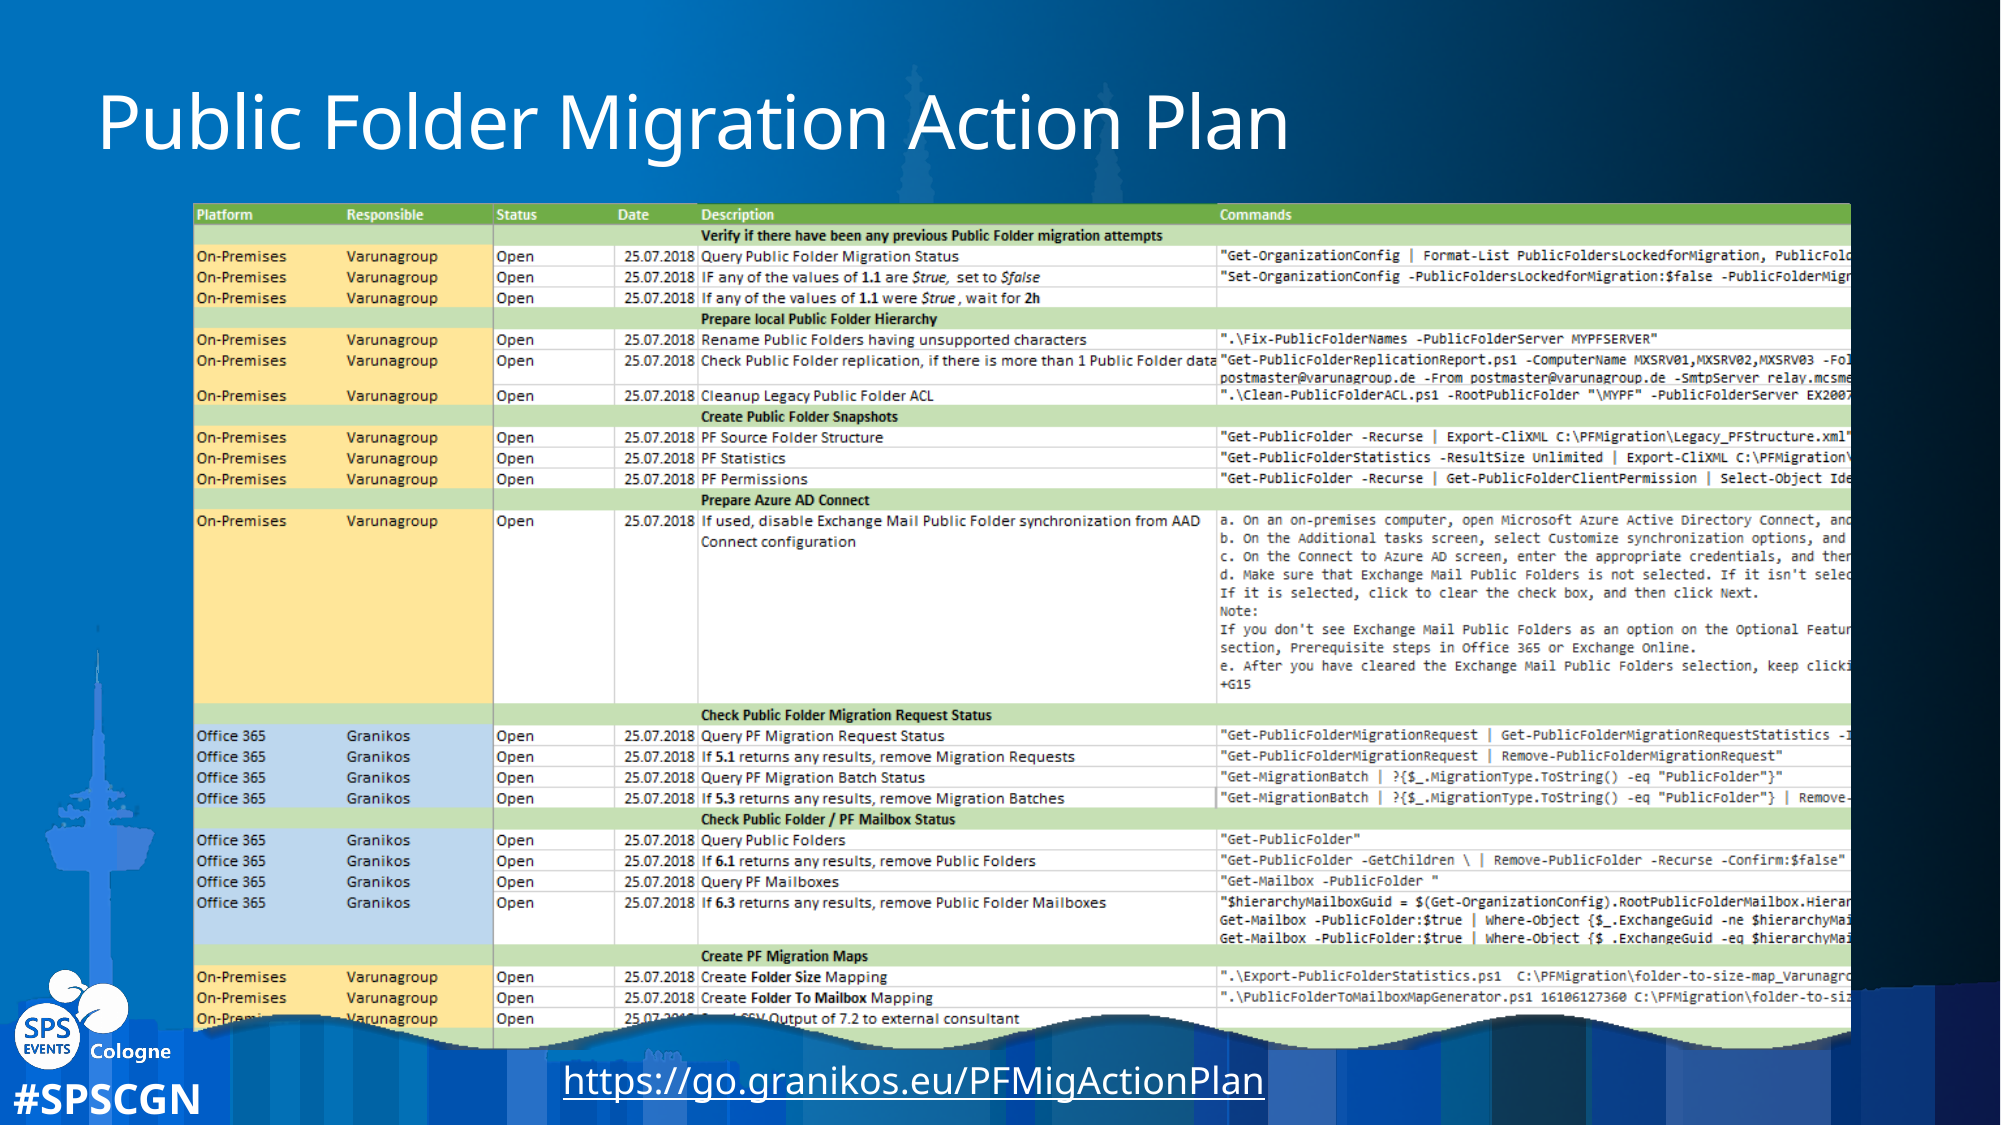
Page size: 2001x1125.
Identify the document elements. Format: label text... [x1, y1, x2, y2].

title Public Folder Migration Action Plan [96, 75, 1904, 166]
text_box https://go.granikos.eu/PFMigActionPlan [547, 1049, 1904, 1116]
picture [0, 0, 2001, 1125]
